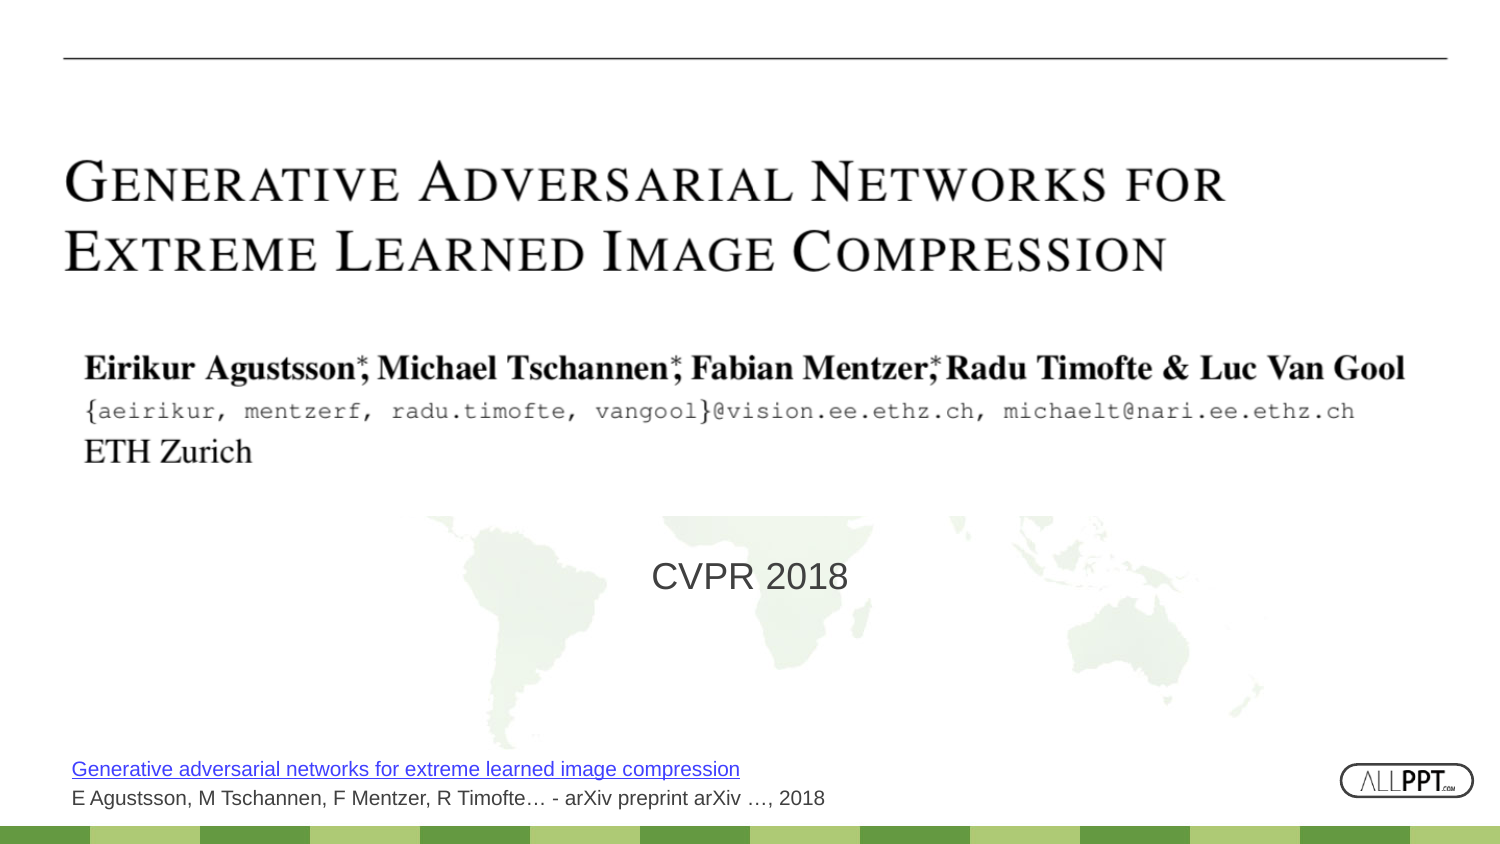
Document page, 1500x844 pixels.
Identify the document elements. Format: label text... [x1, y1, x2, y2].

picture [0, 613, 1500, 844]
list Generative adversarial networks for extreme learned image compression E Agustsson, M Tschannen, F Mentzer, R Timofte… - arXiv preprint arXiv …, 2018 [56, 753, 1407, 812]
list CVPR 2018 [0, 536, 1500, 613]
picture [0, 0, 1500, 536]
